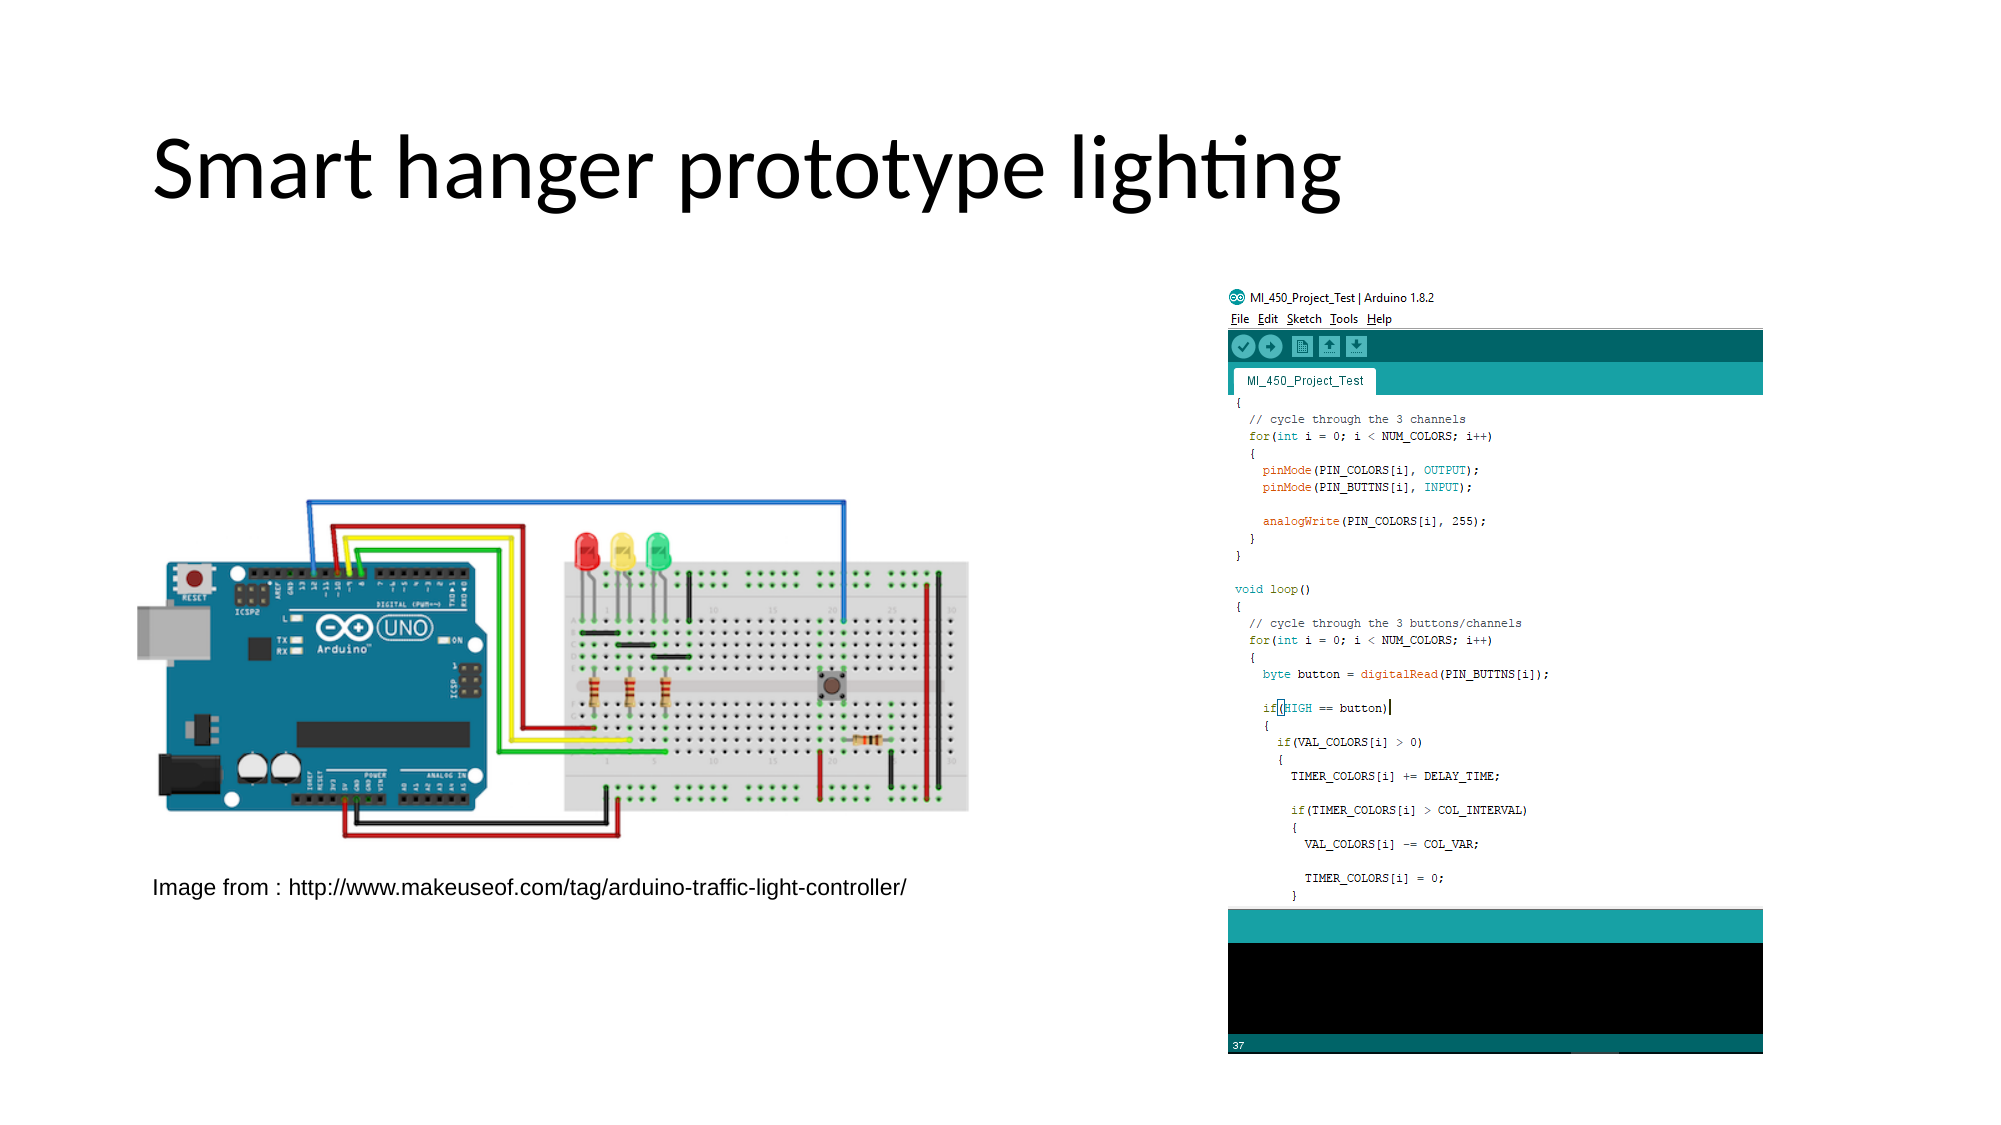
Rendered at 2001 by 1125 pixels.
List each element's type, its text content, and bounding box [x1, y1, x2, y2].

picture [1227, 287, 1763, 1054]
text_box Image from : http://www.makeuseof.com/tag/arduino-traffic-light-controller/ [137, 858, 1207, 939]
picture [137, 497, 970, 844]
title Smart hanger prototype lighting [137, 59, 1863, 278]
